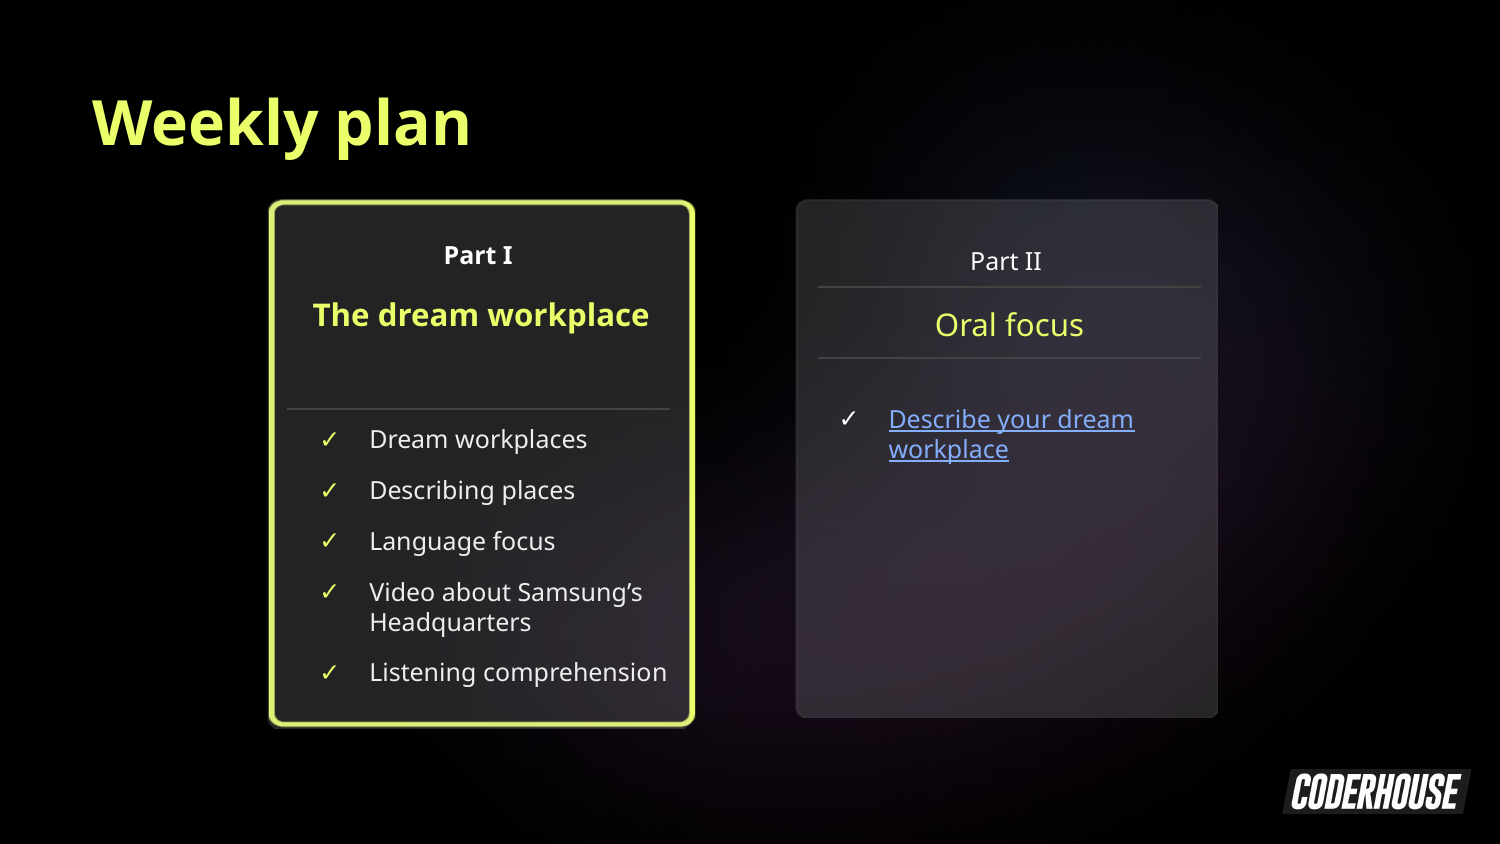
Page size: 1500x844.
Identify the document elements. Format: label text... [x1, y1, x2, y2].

picture [0, 0, 1500, 844]
text_box Weekly plan [77, 76, 1267, 175]
